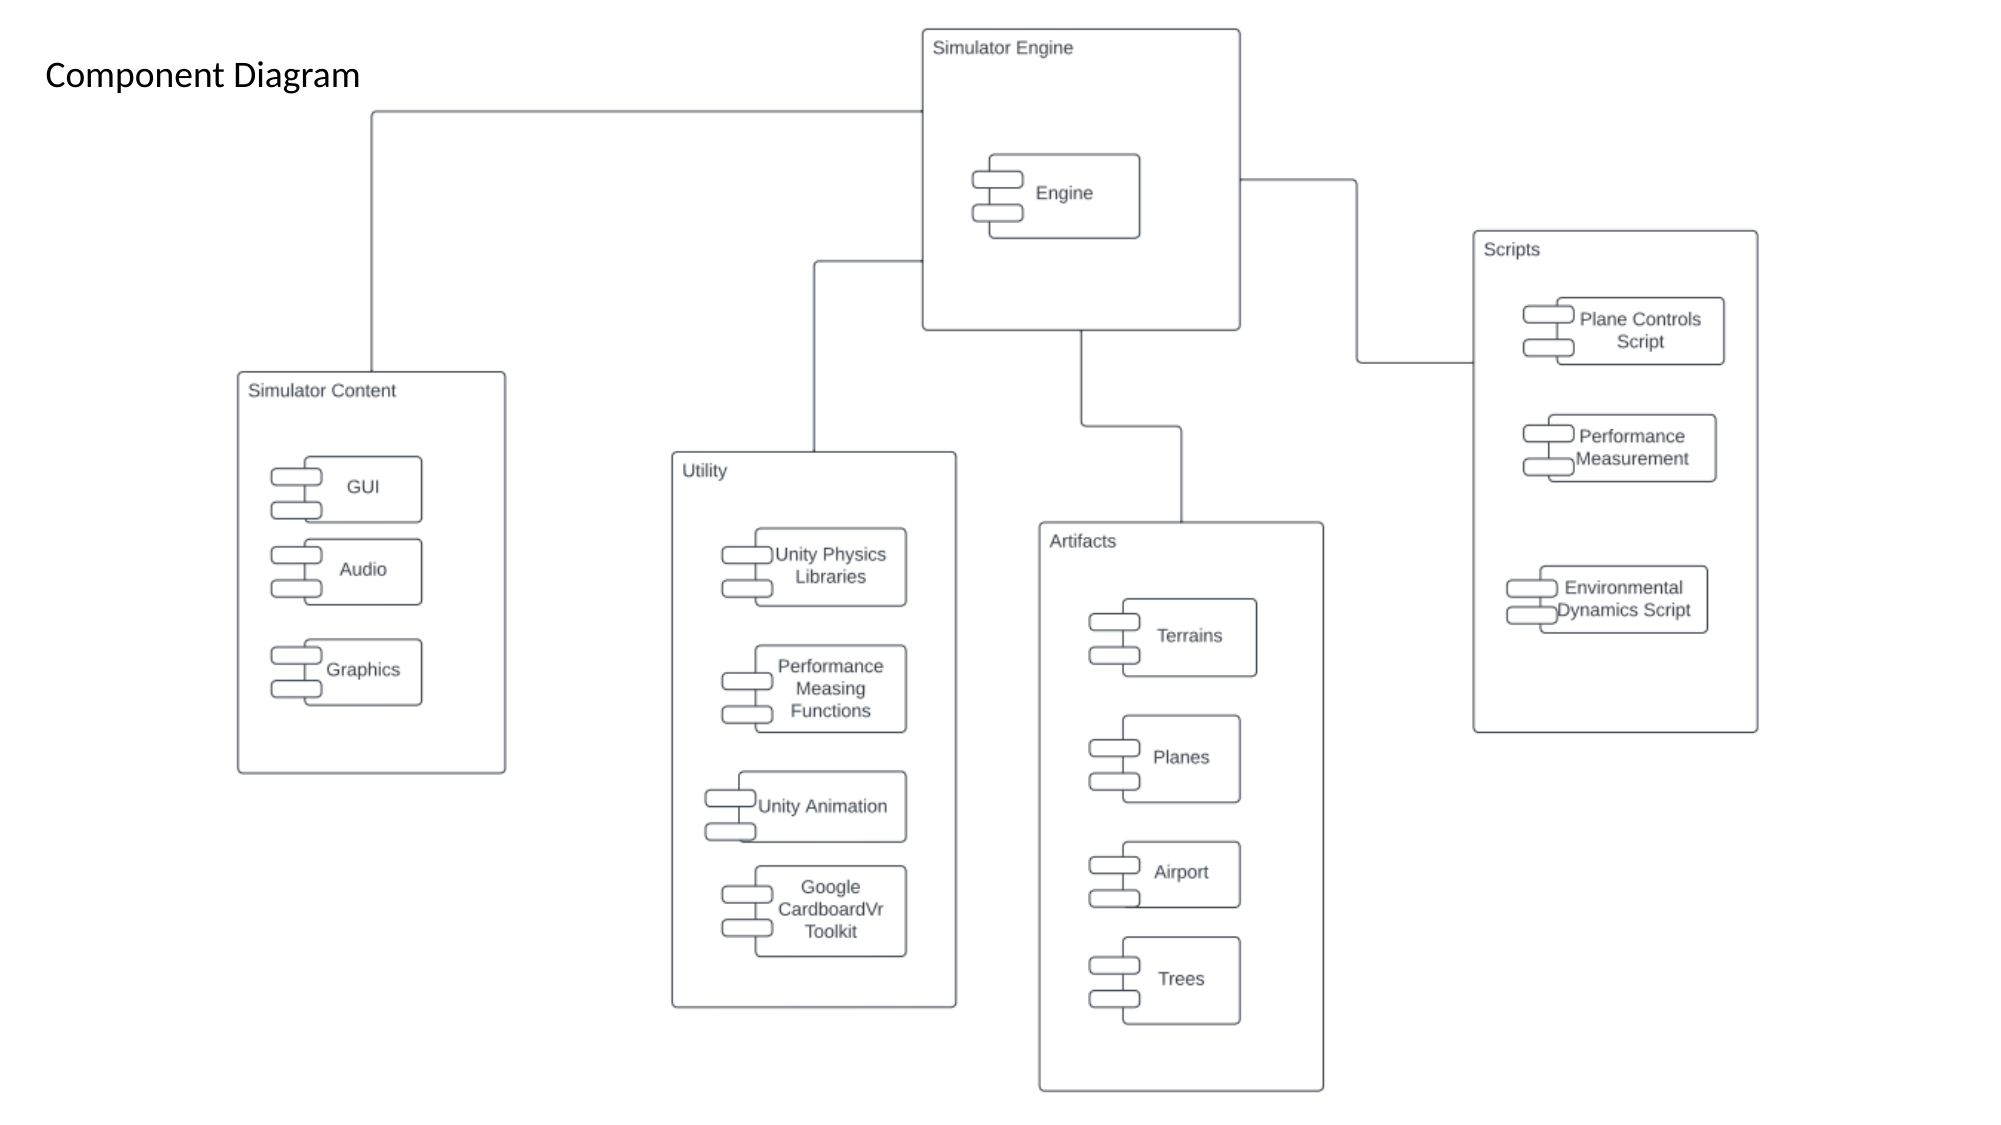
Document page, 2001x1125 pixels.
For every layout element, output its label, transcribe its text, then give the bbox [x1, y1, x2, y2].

picture [206, 0, 1793, 1125]
text_box Component Diagram [30, 42, 206, 103]
